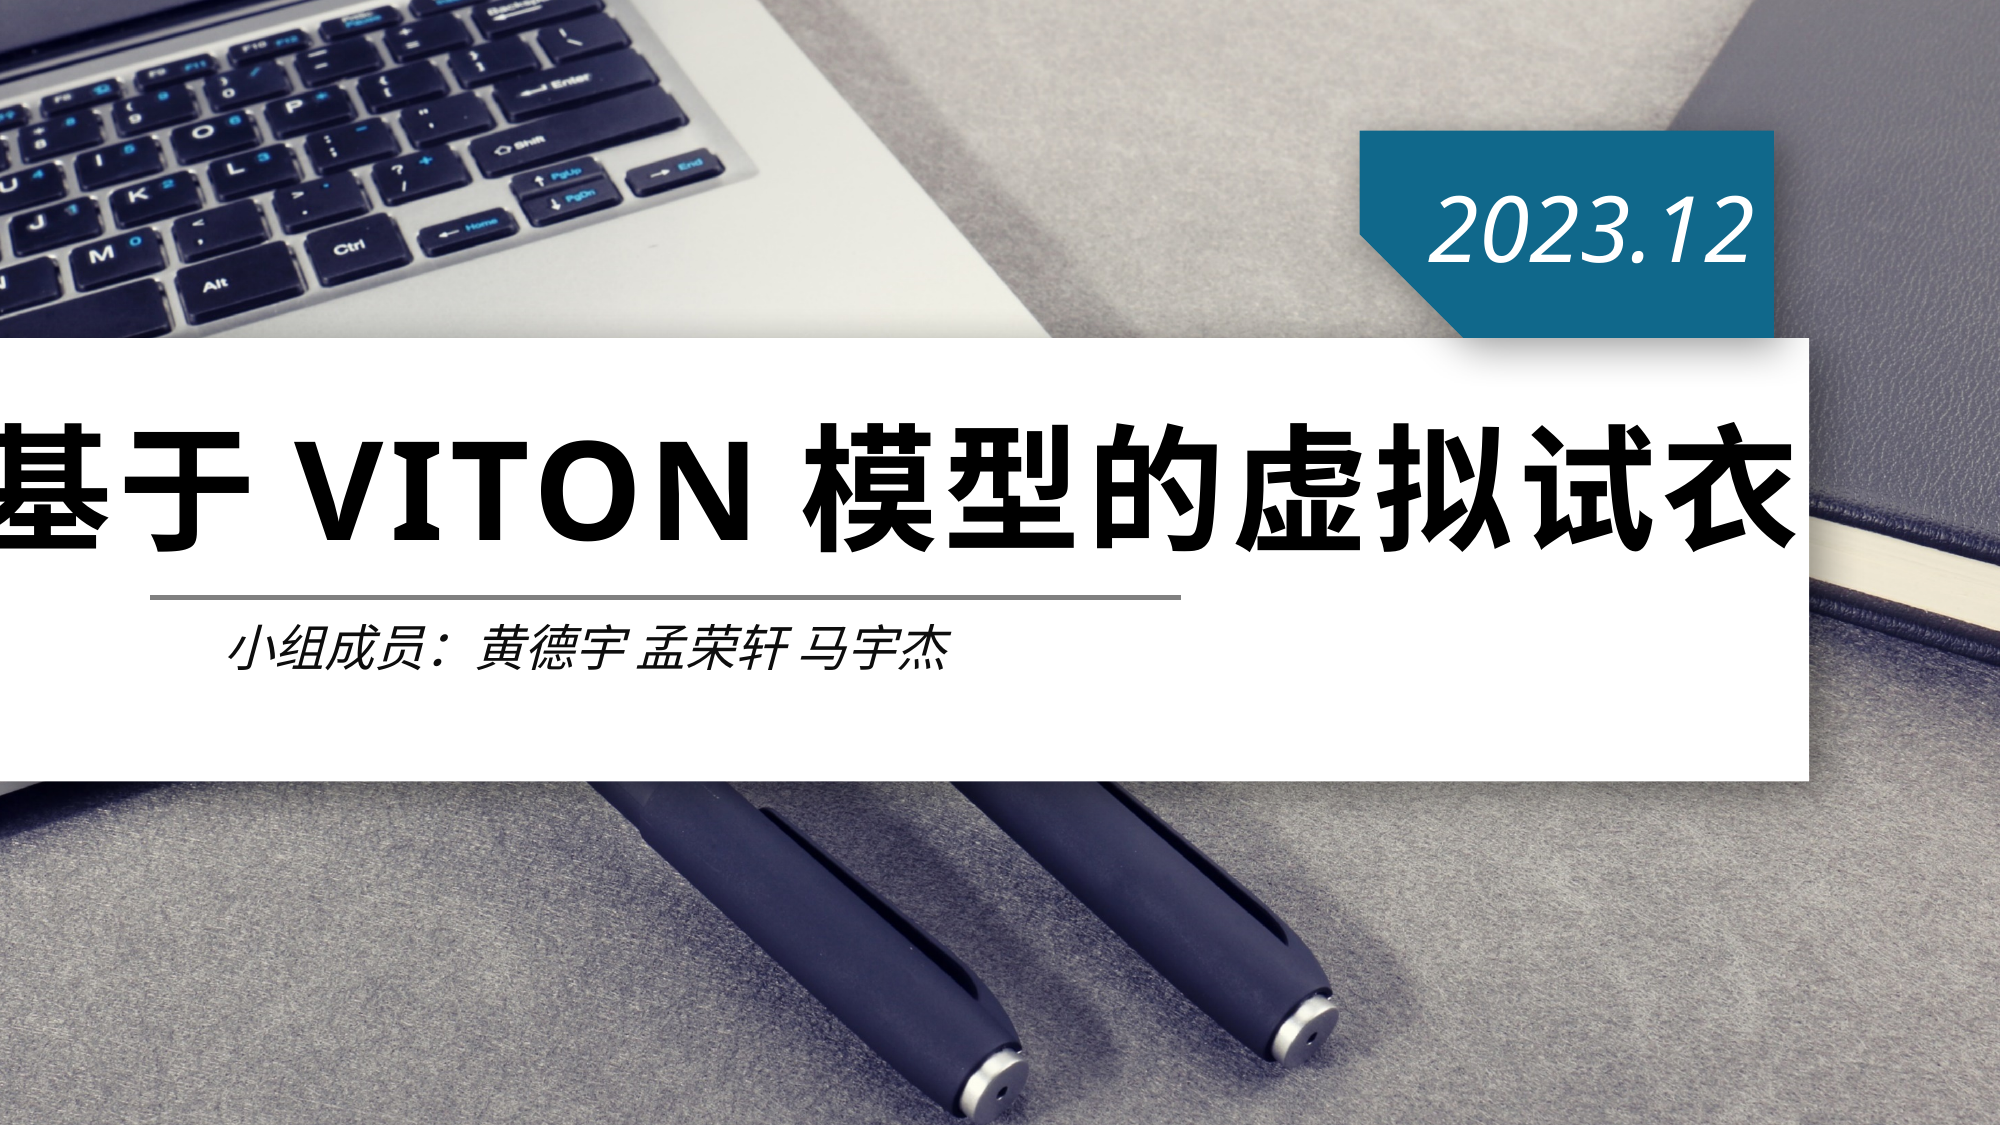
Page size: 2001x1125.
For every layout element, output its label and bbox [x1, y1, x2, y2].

text_box [1359, 130, 1775, 338]
picture [0, 0, 2000, 1125]
